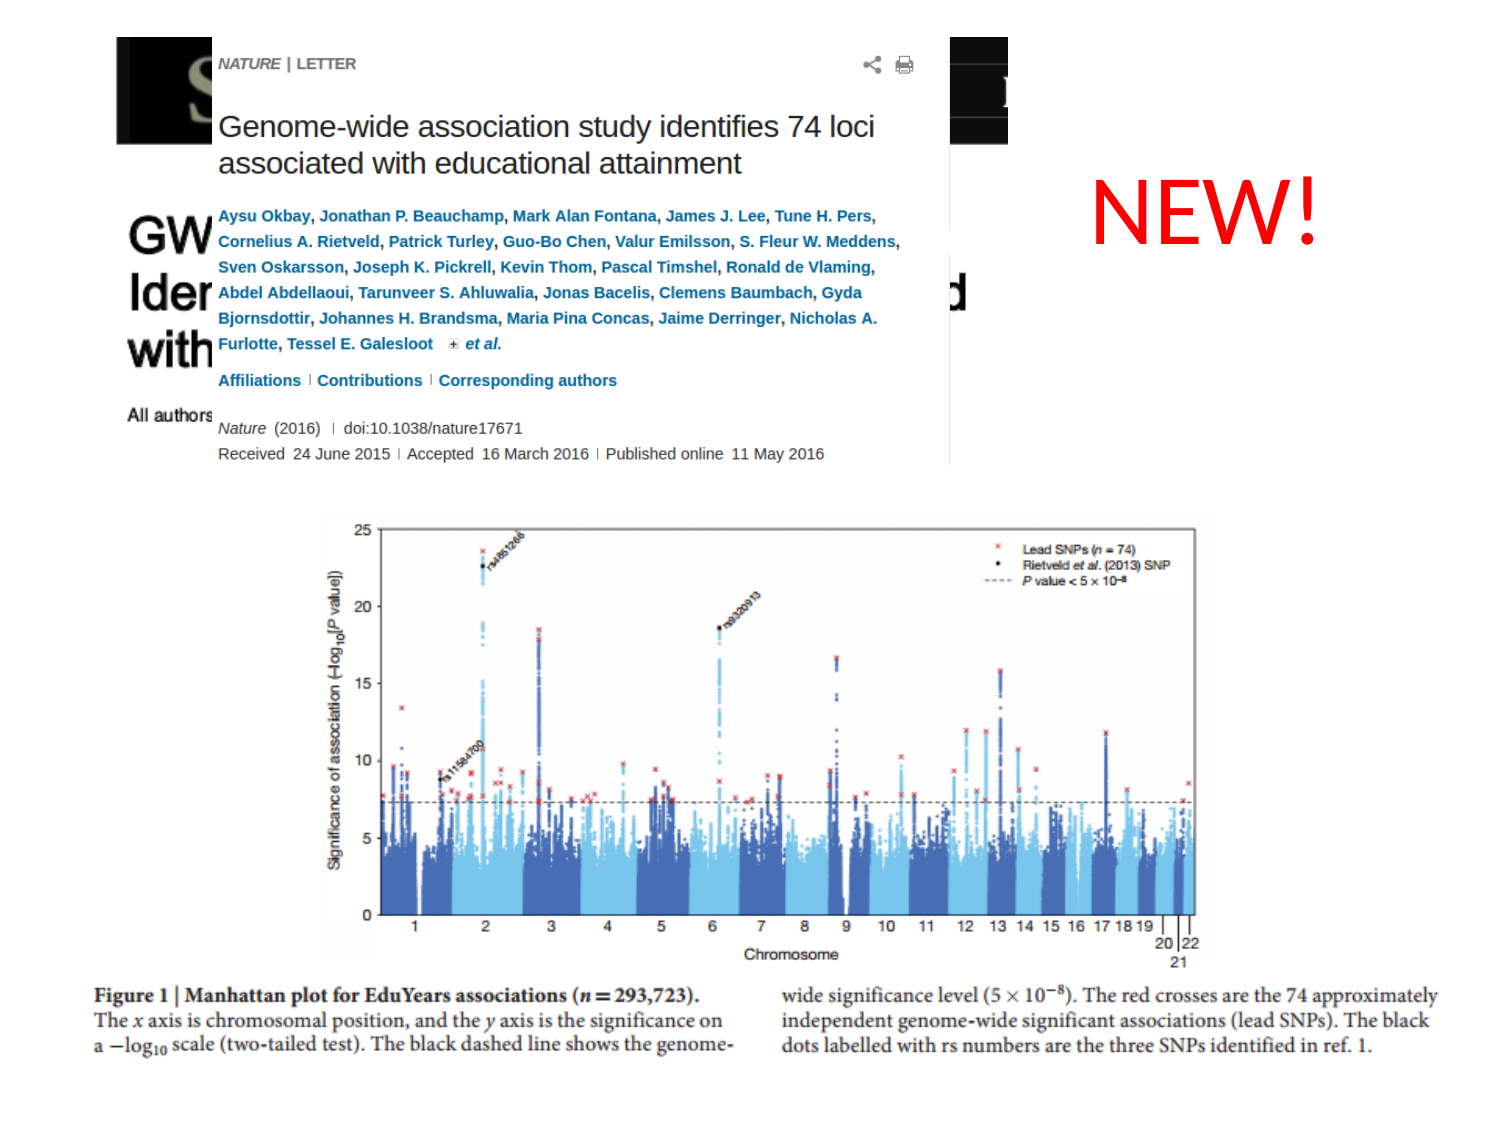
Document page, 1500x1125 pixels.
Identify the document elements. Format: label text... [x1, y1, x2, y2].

text_box NEW! [1074, 137, 1350, 273]
picture [32, 487, 1500, 1068]
picture [87, 37, 1008, 465]
